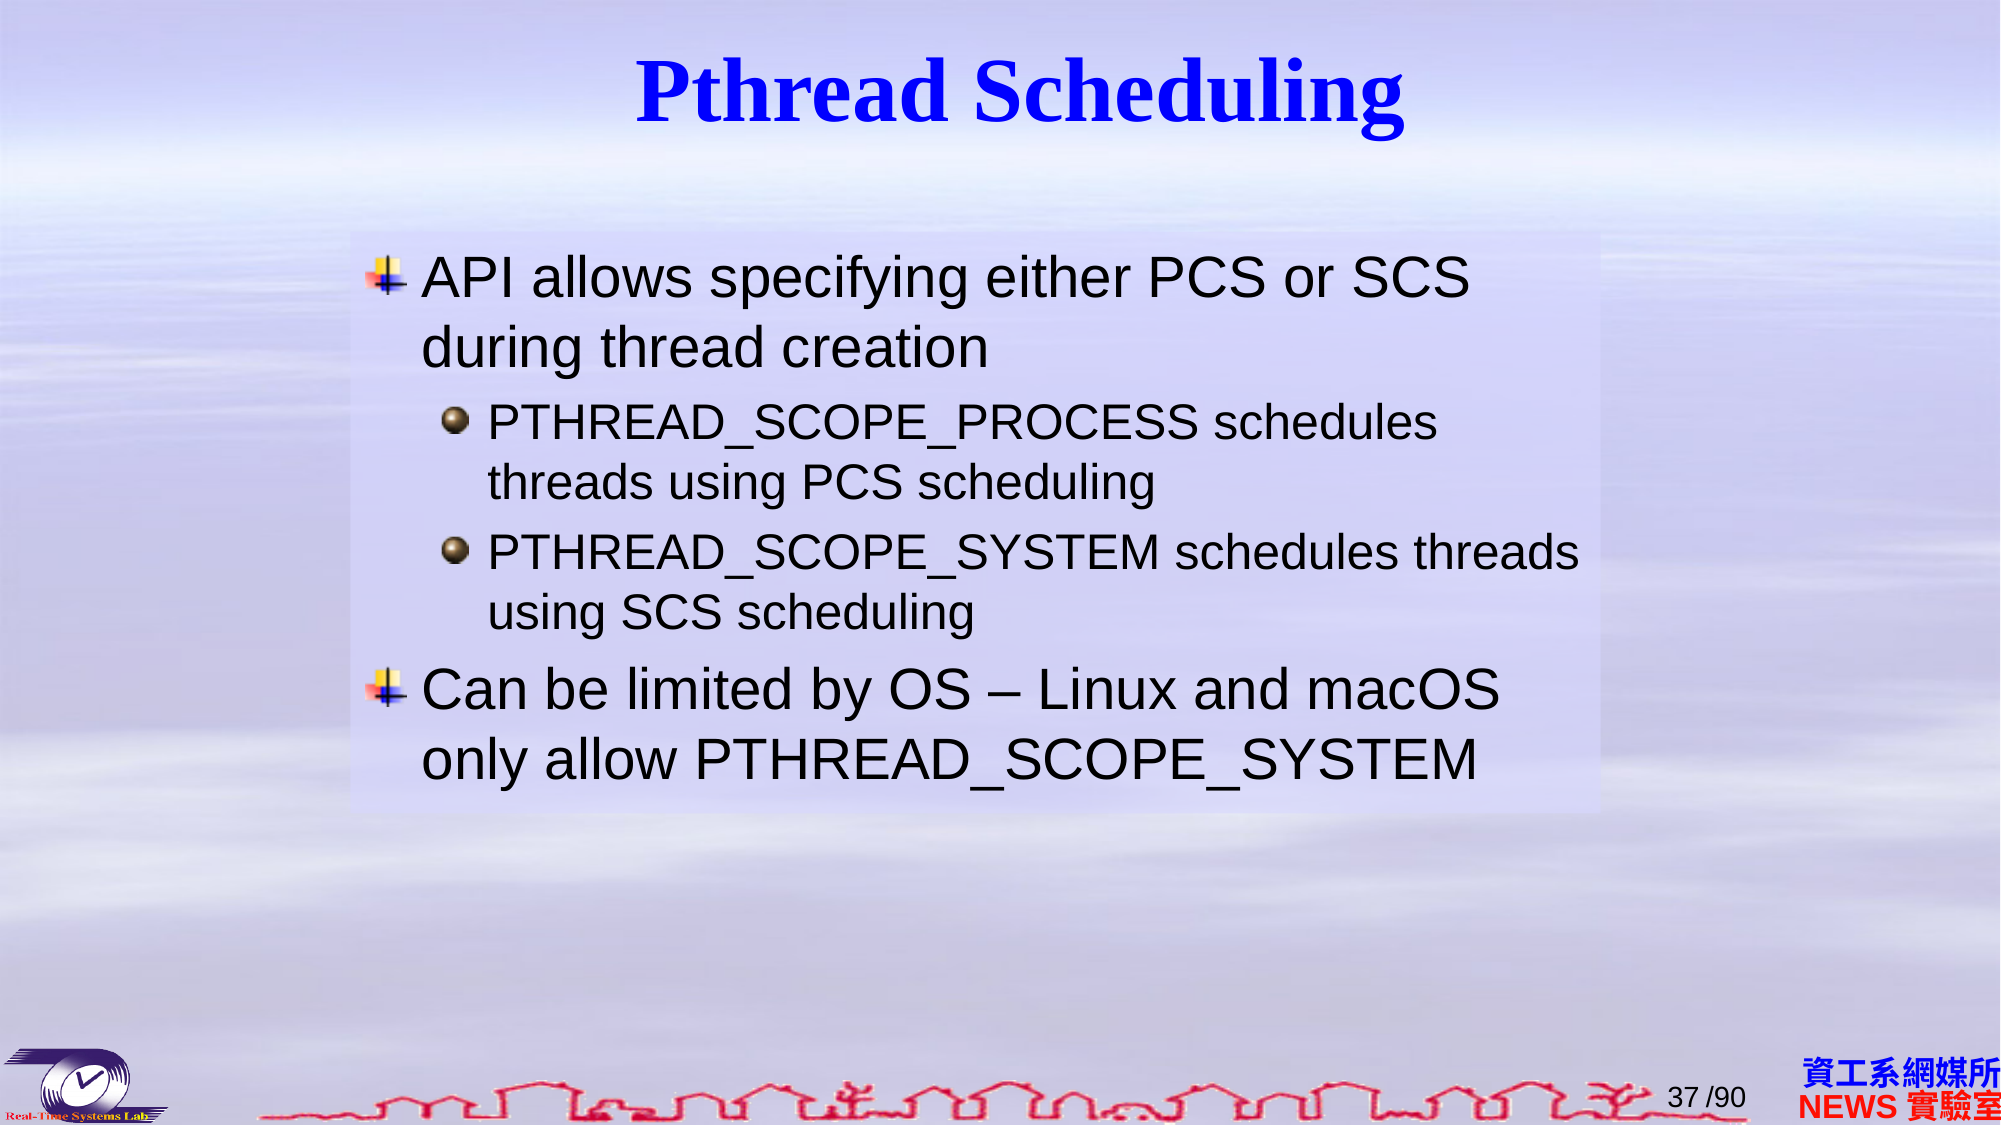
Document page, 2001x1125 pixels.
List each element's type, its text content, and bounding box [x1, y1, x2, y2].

footer /90 [1715, 1070, 2000, 1125]
list API allows specifying either PCS or SCS during thread creation PTHREAD_SCOPE_PROCESS schedules threads using PCS scheduling PTHREAD_SCOPE_SYSTEM schedules threads using SCS scheduling Can be limited by OS – Linux and macOS only allow PTHREAD_SCOPE_SYSTEM [350, 231, 1601, 814]
title Pthread Scheduling [366, 37, 1675, 132]
slide_number 36 [1248, 1070, 1715, 1125]
picture [0, 0, 2001, 1125]
